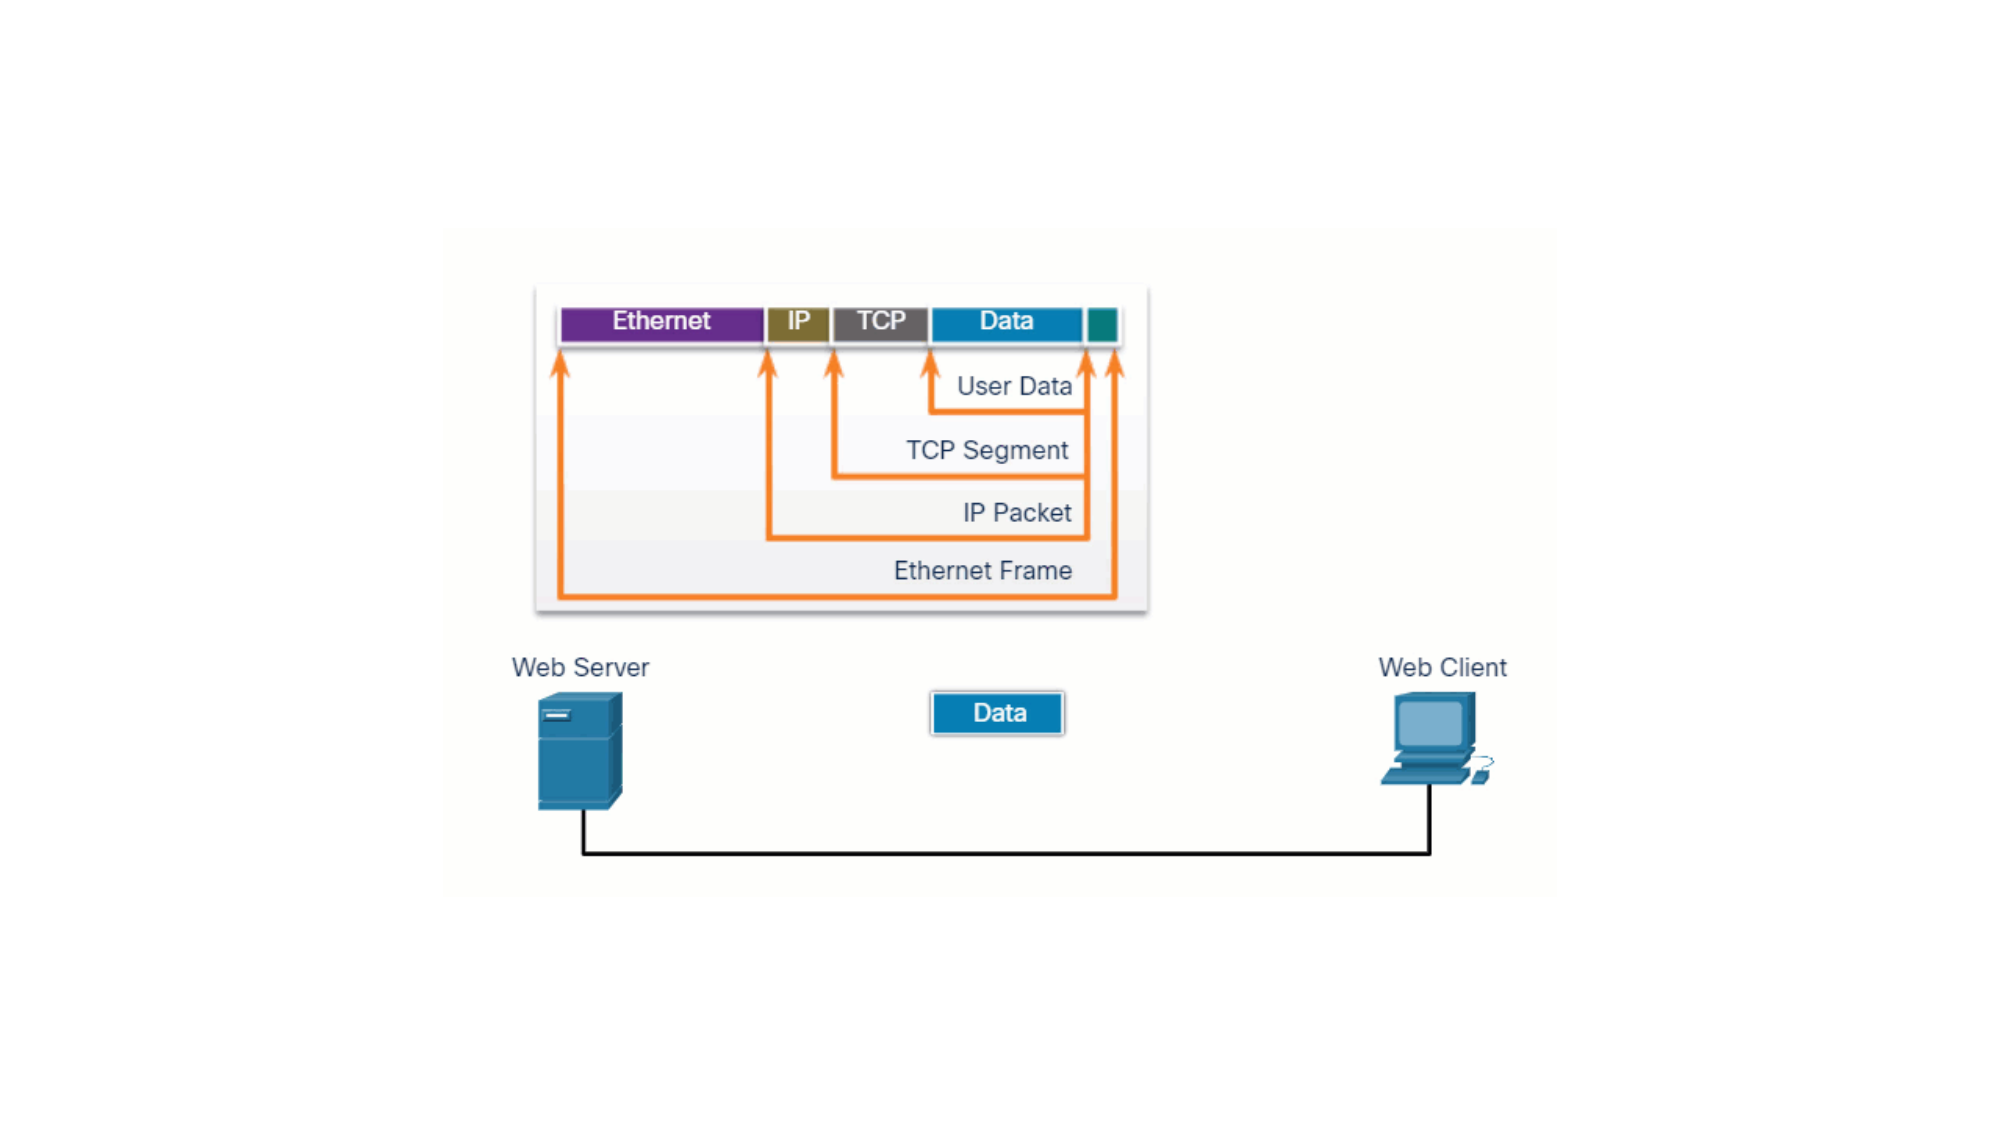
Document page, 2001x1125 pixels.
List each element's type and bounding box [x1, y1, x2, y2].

picture [443, 228, 1557, 897]
